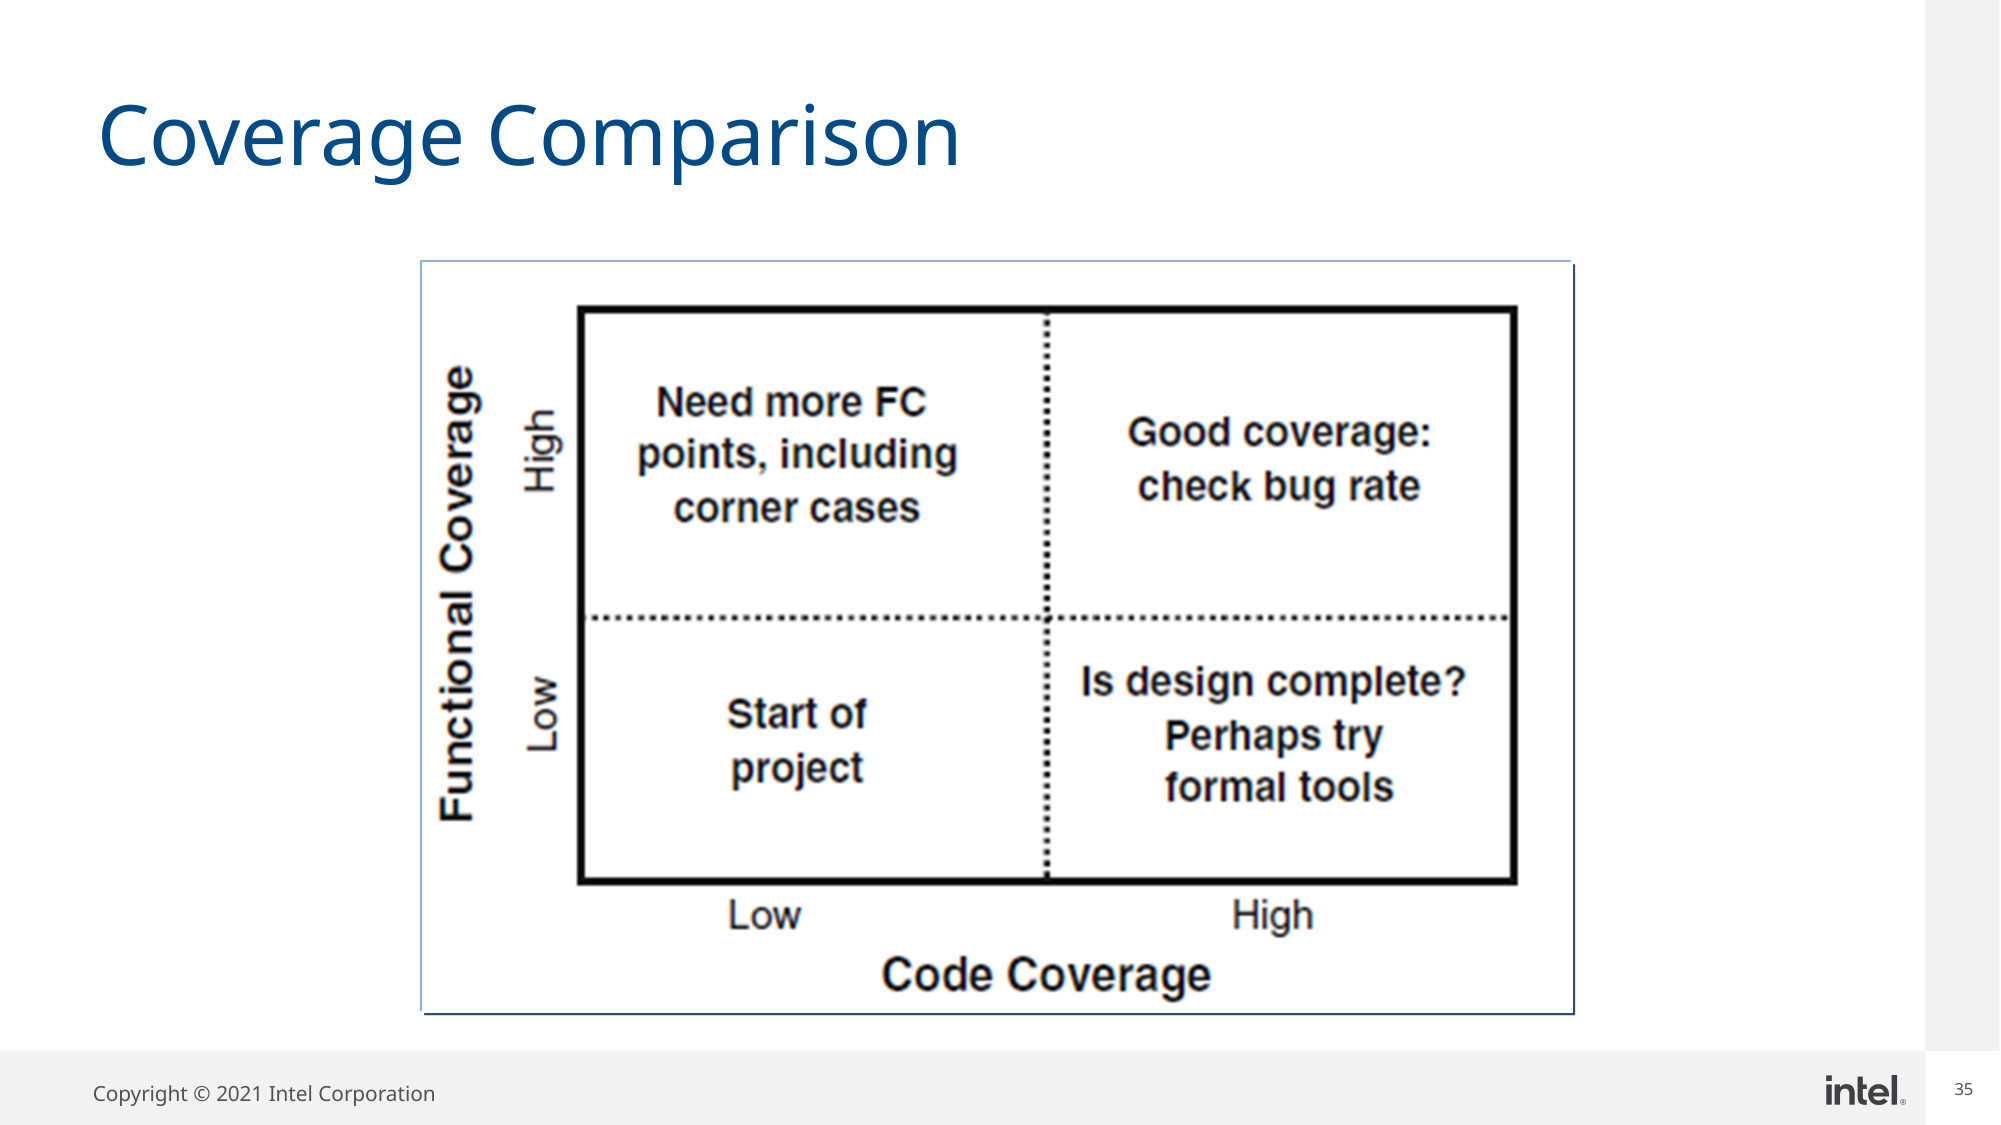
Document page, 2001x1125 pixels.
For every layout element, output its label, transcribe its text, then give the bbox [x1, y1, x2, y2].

title Coverage Comparison [96, 93, 1898, 240]
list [418, 259, 1576, 1016]
picture [1826, 1075, 1906, 1105]
